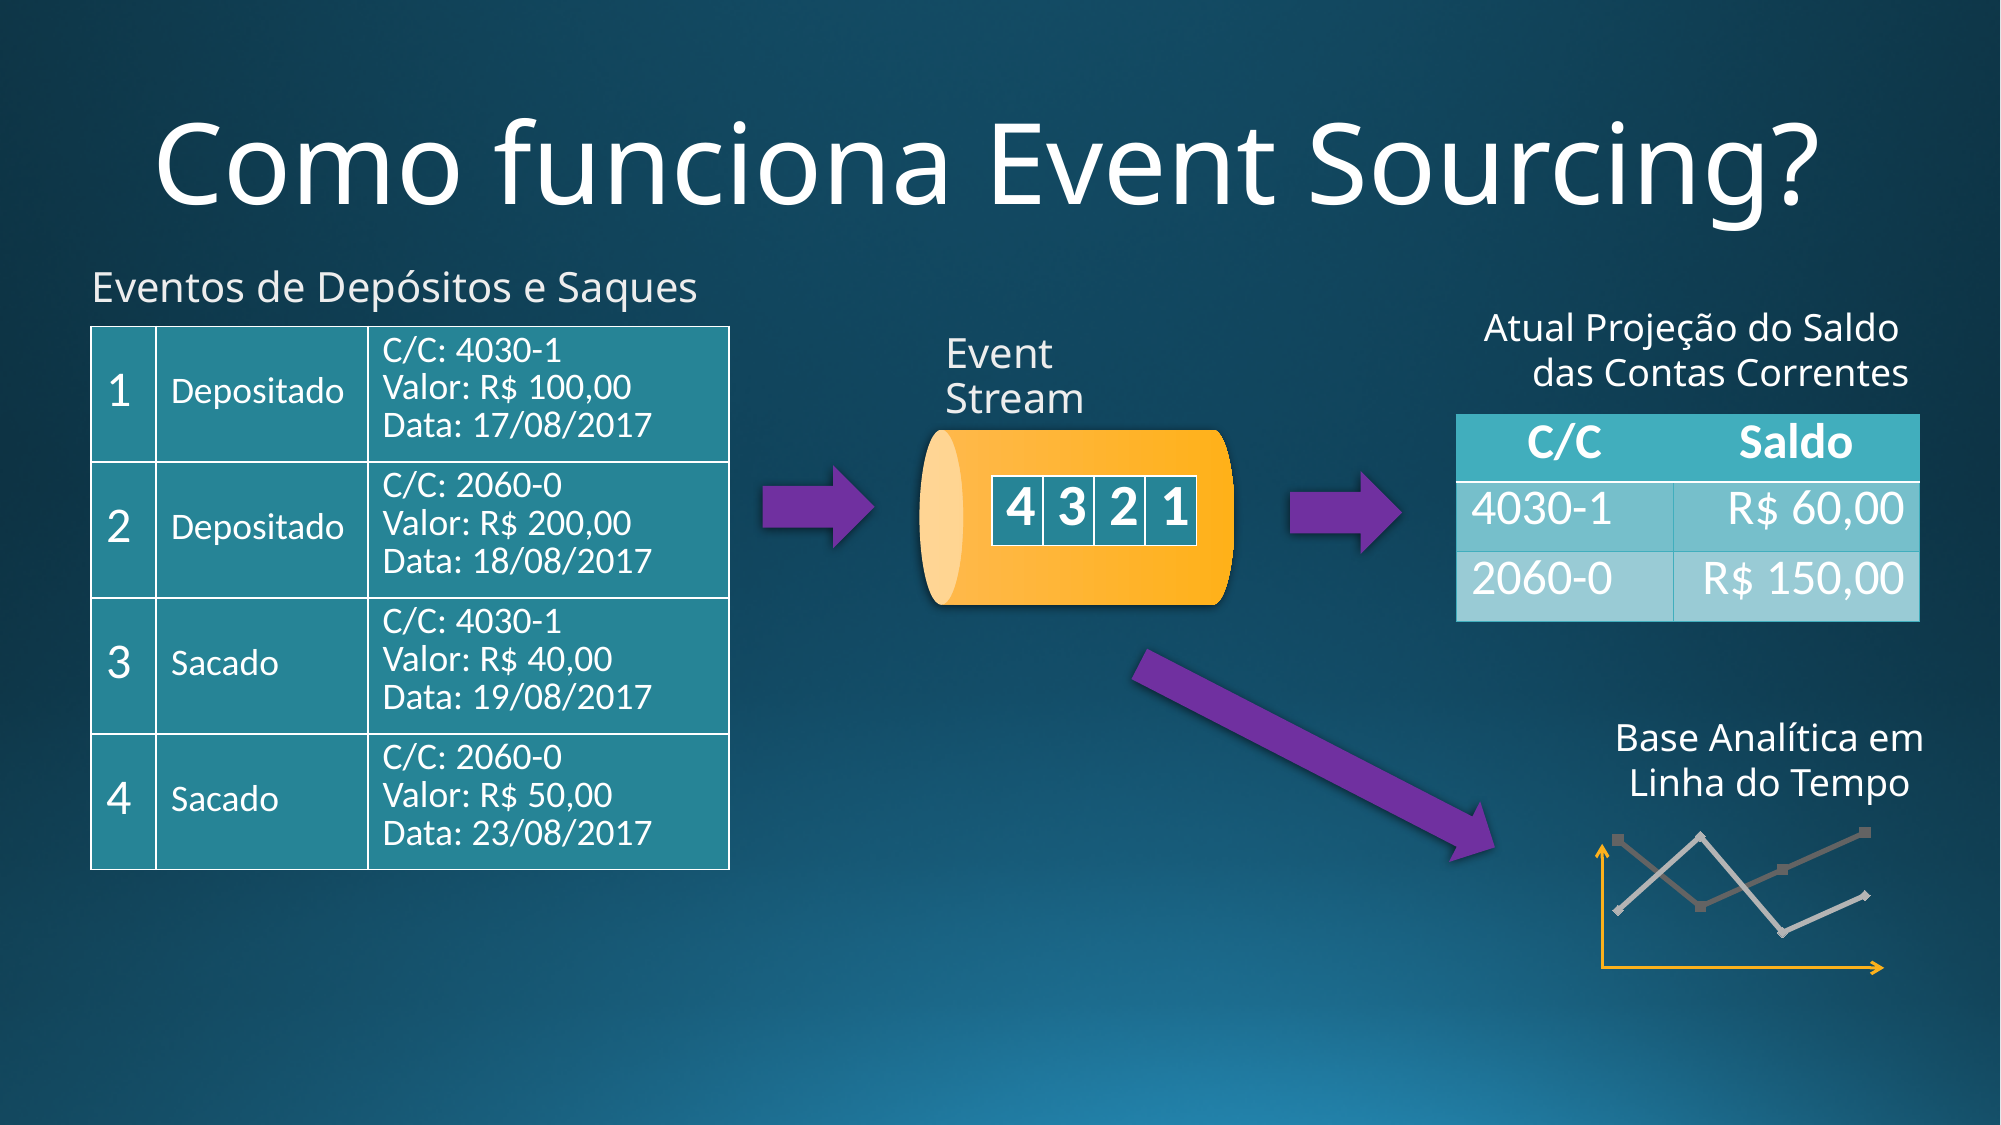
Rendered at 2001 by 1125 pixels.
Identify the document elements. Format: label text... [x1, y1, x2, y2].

table_cell Depositado [157, 463, 367, 597]
table_cell C/C: 2060-0 Valor: R$ 200,00 Data: 18/08/2017 [369, 463, 728, 597]
table_cell 2060-0 [1457, 552, 1673, 621]
table_header 4 [993, 477, 1042, 545]
table_cell 4030-1 [1457, 483, 1673, 551]
text_box [762, 465, 875, 549]
text_box Eventos de Depósitos e Saques [76, 222, 736, 355]
table_header C/C: 4030-1 Valor: R$ 100,00 Data: 17/08/2017 [369, 355, 728, 461]
table_header 1 [92, 355, 155, 461]
table_cell Sacado [157, 735, 367, 869]
table_cell 3 [92, 599, 155, 733]
table_cell 4 [92, 735, 155, 869]
table_cell C/C: 4030-1 Valor: R$ 40,00 Data: 19/08/2017 [369, 599, 728, 733]
table_cell Sacado [157, 599, 367, 733]
table_cell R$ 60,00 [1674, 483, 1919, 551]
text_box Atual Projeção do Saldo das Contas Correntes [1420, 296, 1925, 402]
text_box [1131, 648, 1495, 863]
table_cell C/C: 2060-0 Valor: R$ 50,00 Data: 23/08/2017 [369, 735, 728, 869]
table_header C/C [1457, 415, 1673, 481]
table_header Saldo [1674, 415, 1919, 481]
title Como funciona Event Sourcing? [137, 59, 1863, 278]
picture [0, 0, 2001, 1125]
table_cell R$ 150,00 [1674, 552, 1919, 621]
table_header 3 [1044, 477, 1093, 545]
chart [1570, 810, 1913, 1003]
text_box Event Stream [930, 311, 1197, 444]
table_header 2 [1095, 477, 1144, 545]
text_box [919, 429, 1235, 605]
table_header Depositado [157, 355, 367, 461]
table_cell 2 [92, 463, 155, 597]
text_box [1290, 470, 1403, 555]
table_header 1 [1146, 477, 1196, 545]
text_box Base Analítica em Linha do Tempo [1599, 706, 1940, 812]
